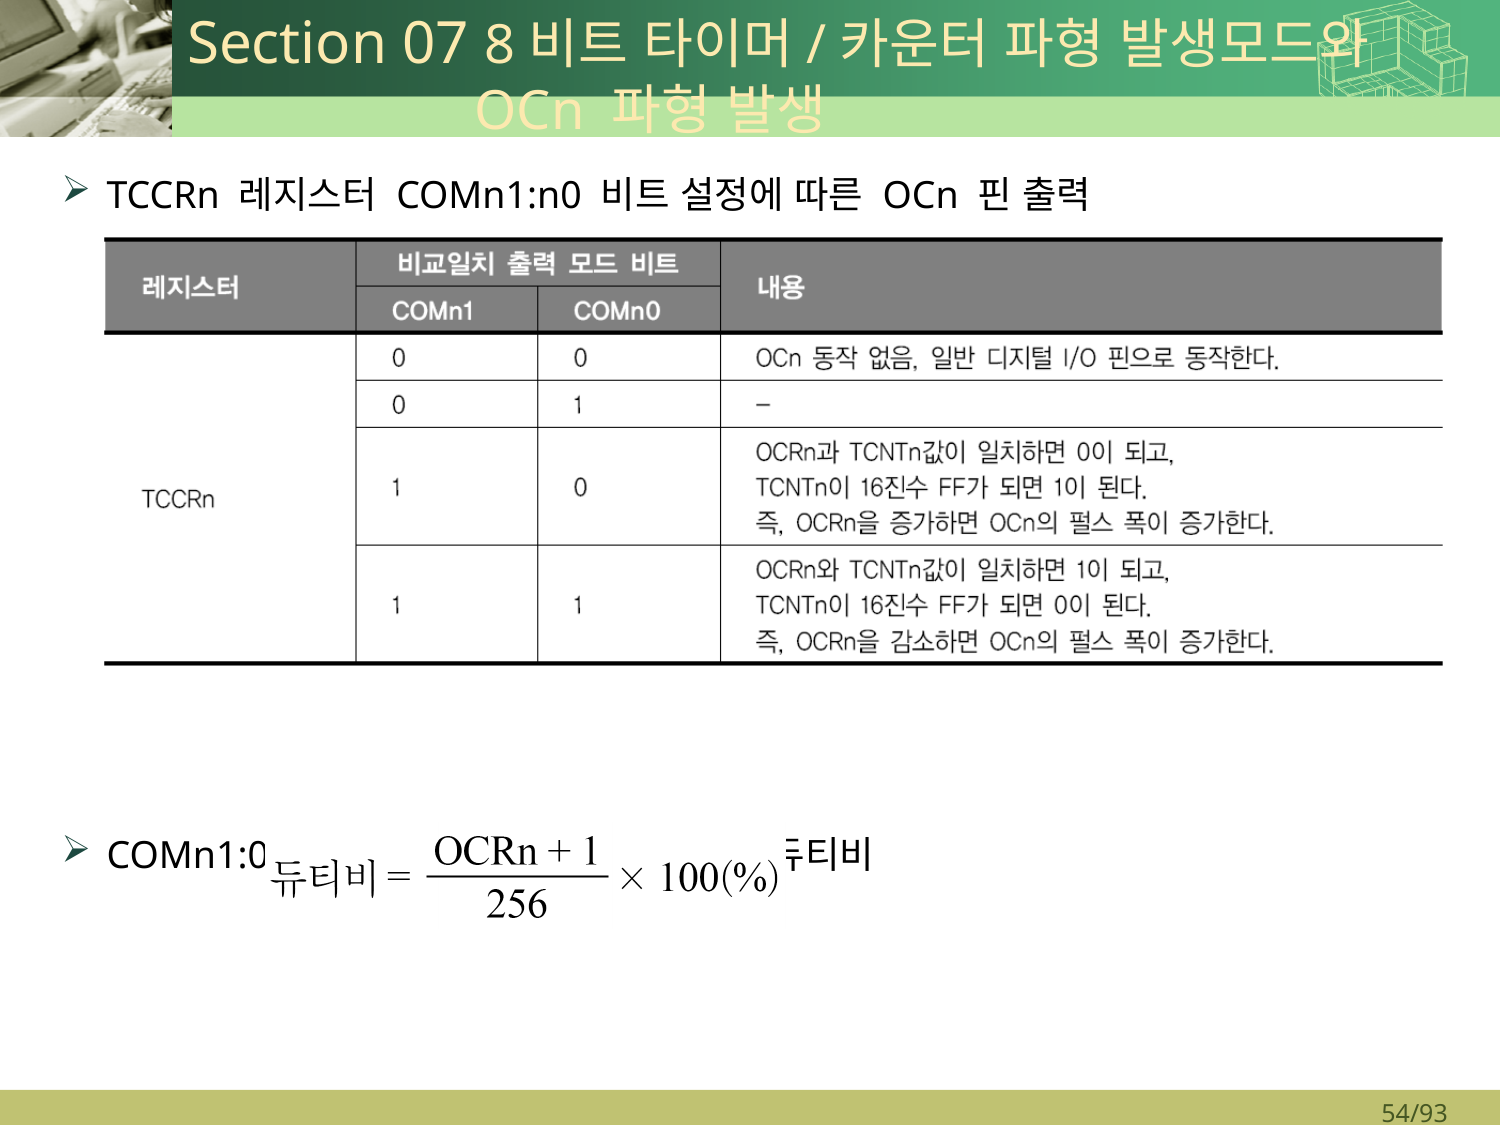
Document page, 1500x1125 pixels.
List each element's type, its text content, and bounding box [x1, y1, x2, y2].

list TCCRn 레지스터 COMn1:n0 비트 설정에 따른 OCn 핀 출력 COMn1:0 = (1,0)일 때 OCRn 값에 따른 듀티비 [46, 164, 1459, 1067]
picture [265, 822, 786, 929]
picture [0, 75, 1500, 151]
picture [100, 231, 1448, 673]
text_box [0, 0, 1500, 75]
title Section 07 8비트 타이머/카운터 파형 발생모드와 OCn 파형 발생 [172, 75, 1500, 94]
